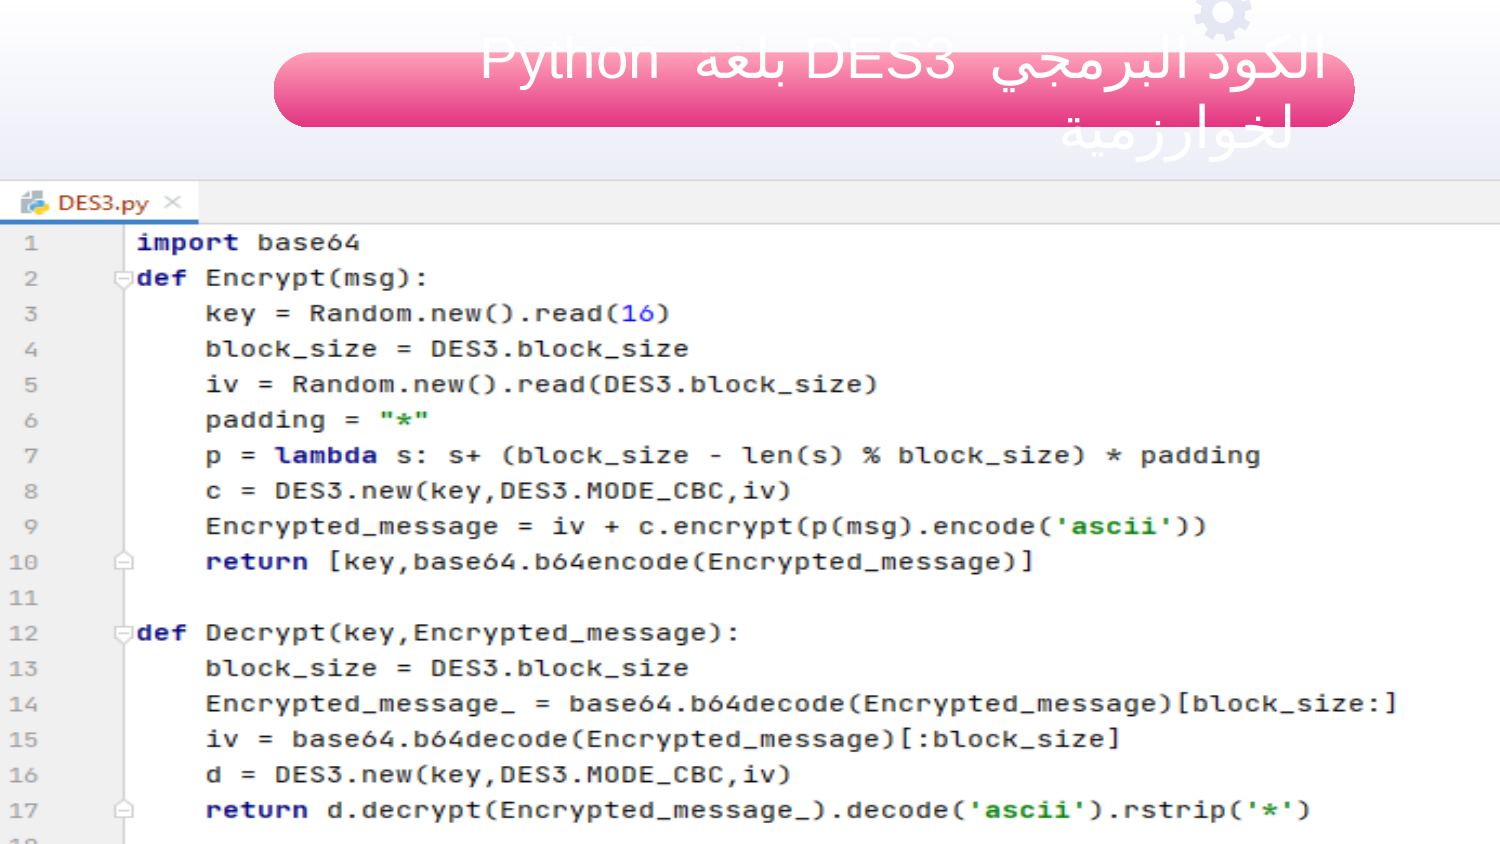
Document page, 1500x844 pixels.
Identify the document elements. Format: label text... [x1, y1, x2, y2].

picture [0, 178, 1500, 844]
text_box Python بلغة DES3 الكود البرمجي لخوارزمية [273, 52, 1355, 128]
